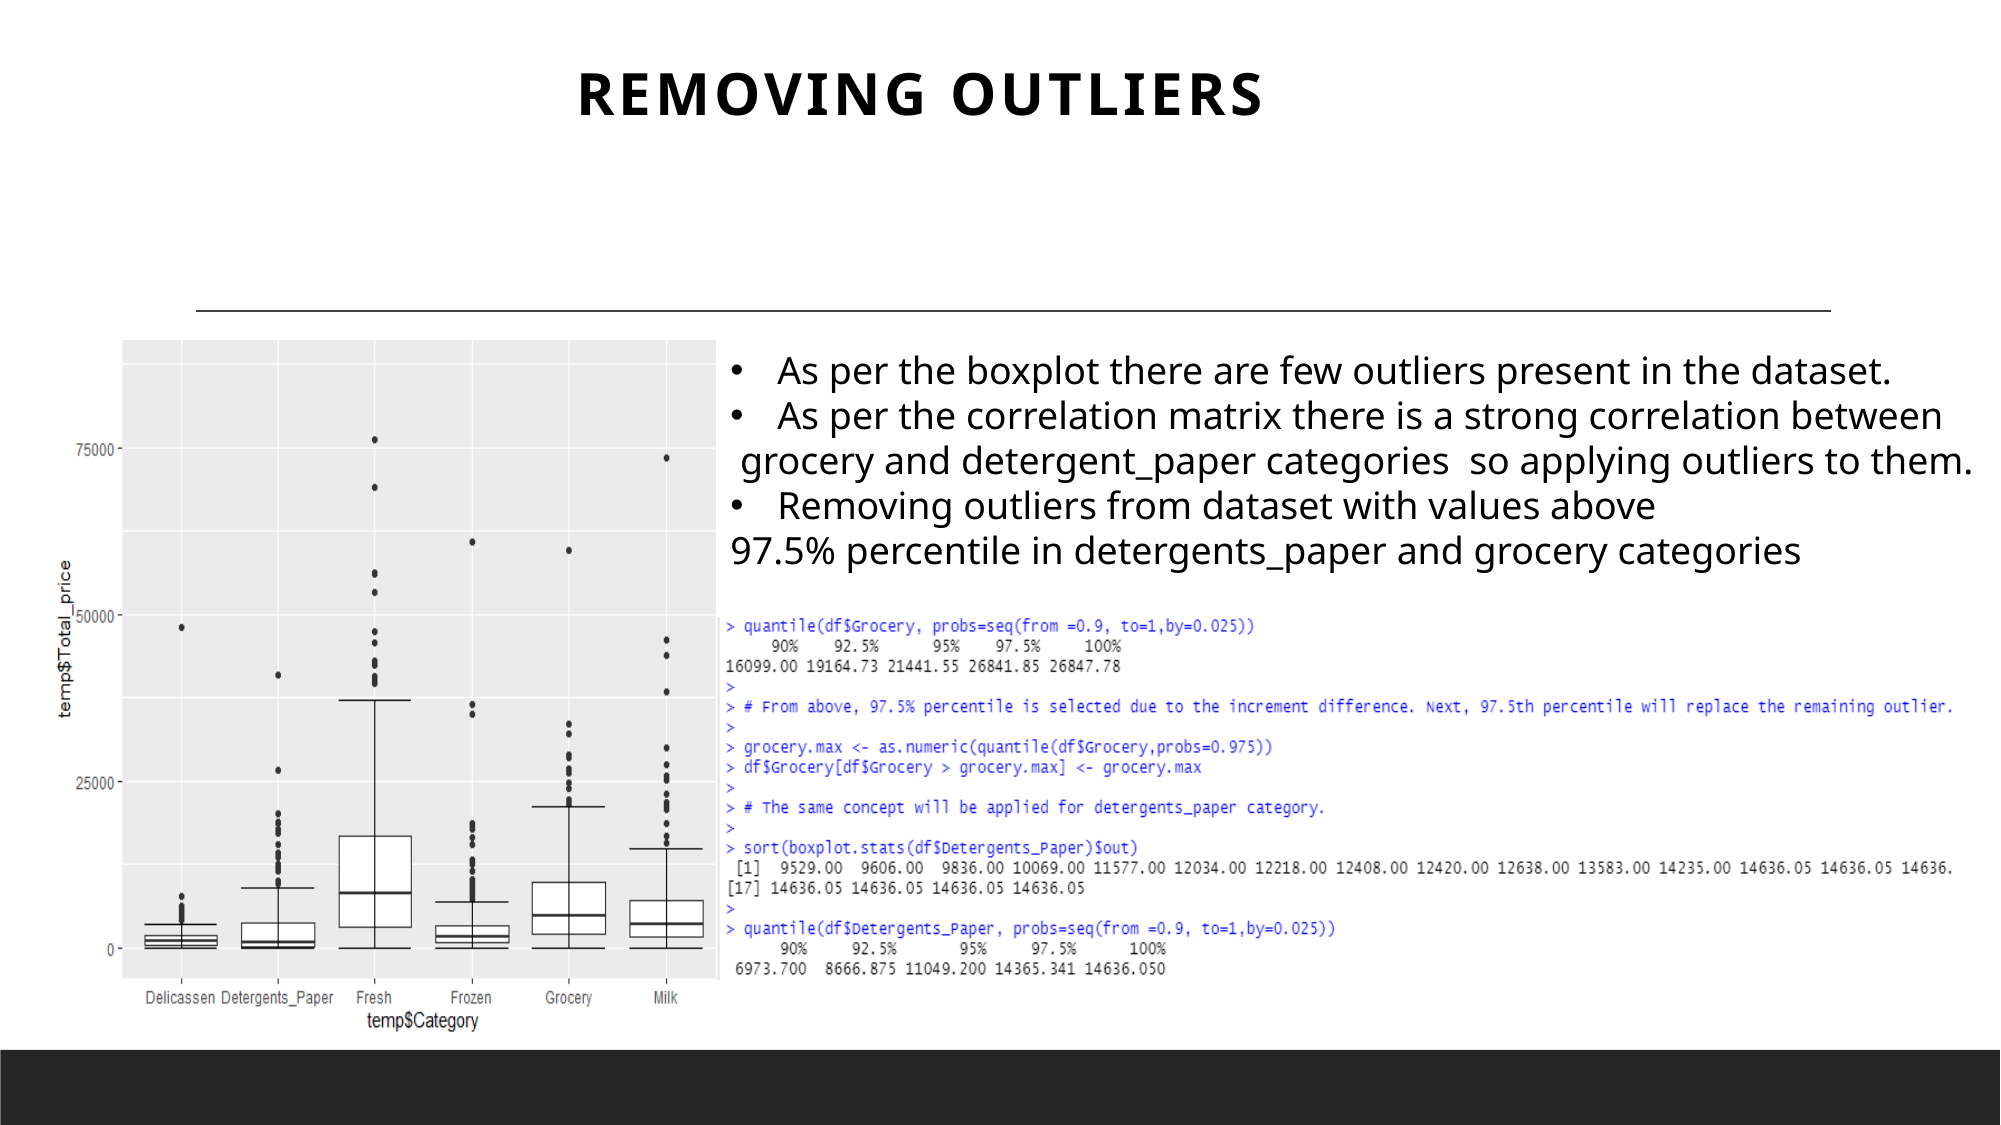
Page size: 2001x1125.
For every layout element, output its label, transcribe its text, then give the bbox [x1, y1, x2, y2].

picture [48, 339, 1952, 1036]
text_box Removing outliers [561, 50, 1402, 135]
text_box As per the boxplot there are few outliers present in the dataset. As per the correlation matrix there is a strong correlation between grocery and detergent_paper categories so applying outliers to them. Removing outliers from dataset with values above 97.5% percentile in detergents_paper and grocery categories [722, 340, 1990, 580]
